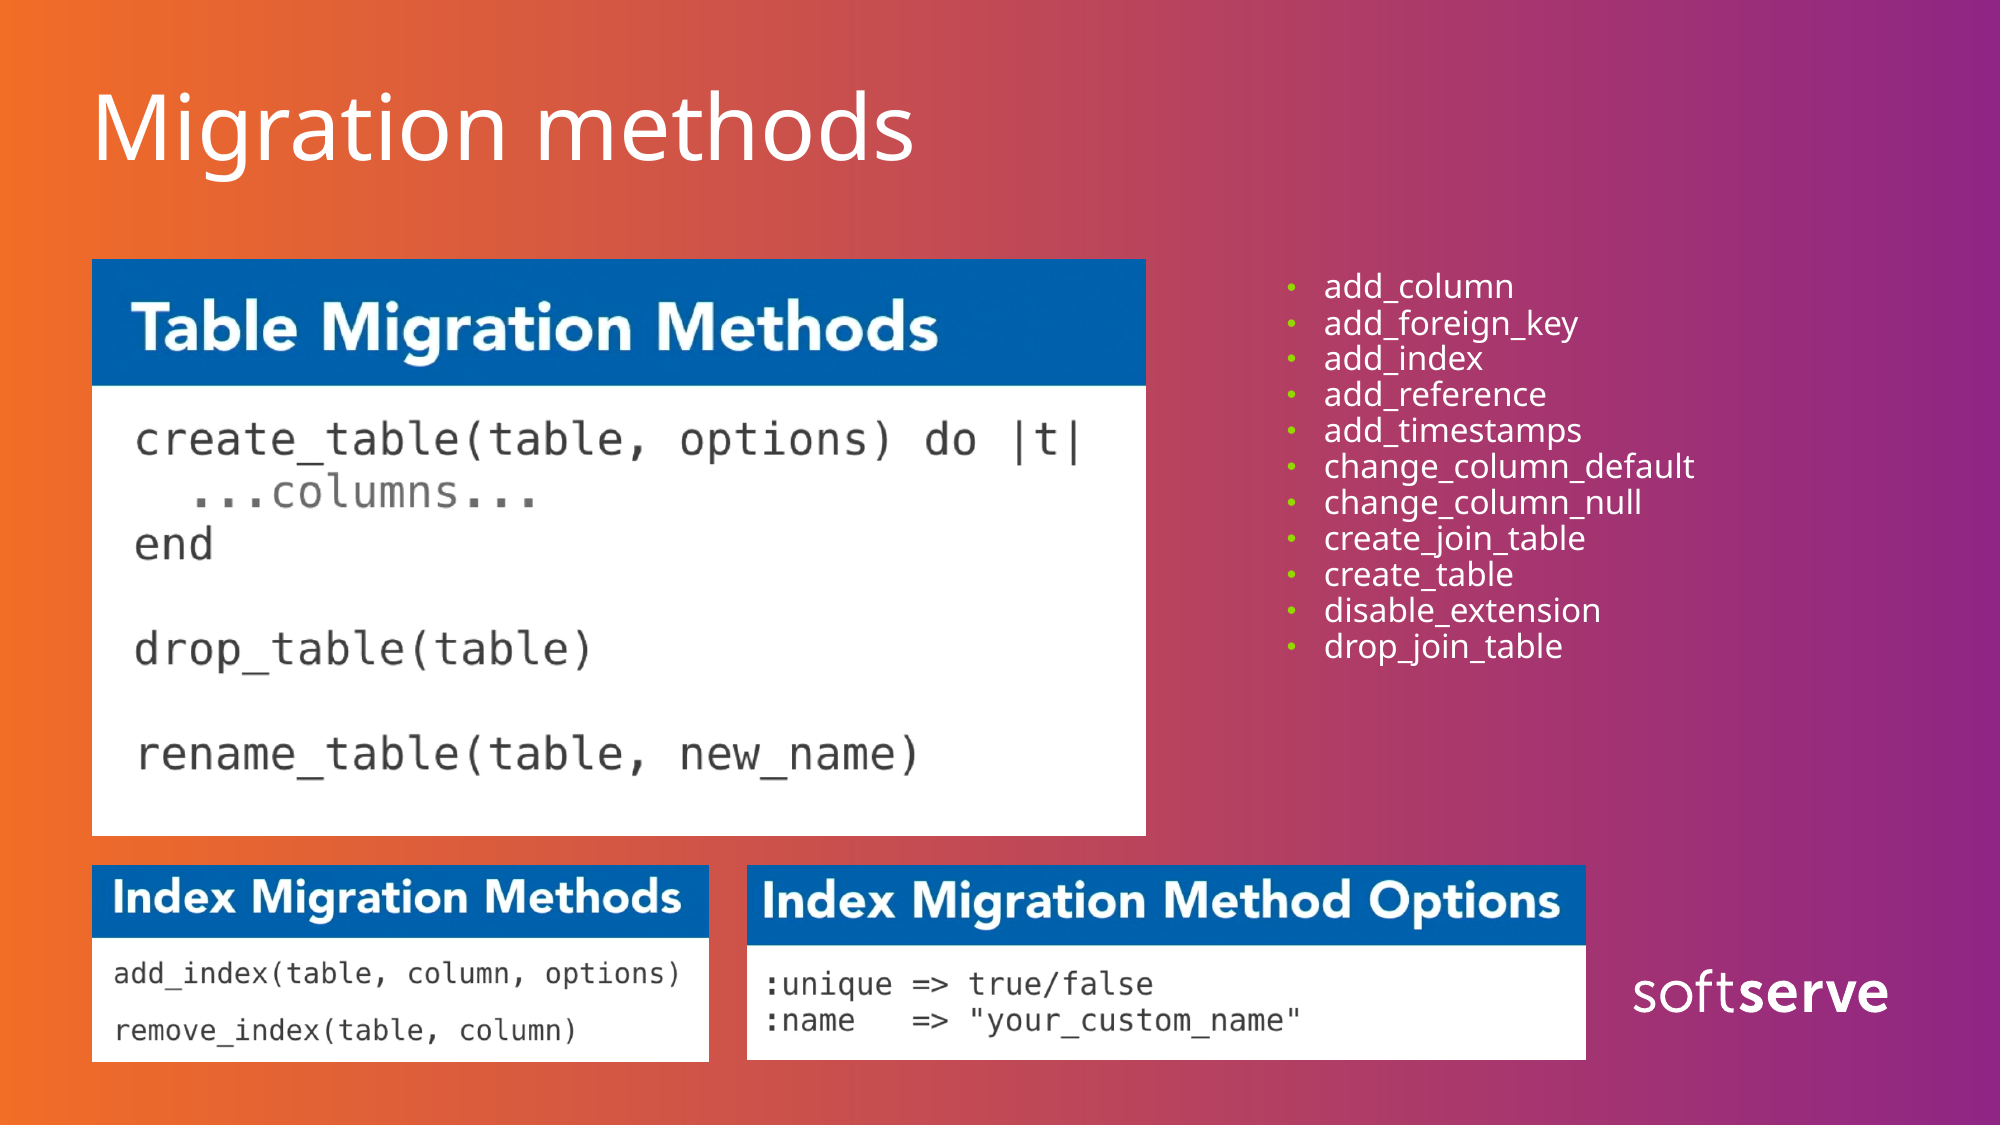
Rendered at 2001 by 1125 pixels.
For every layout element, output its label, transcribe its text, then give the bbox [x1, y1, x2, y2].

picture [746, 946, 1586, 1060]
title Migration methods [90, 74, 1866, 187]
picture [92, 865, 709, 1062]
picture [746, 865, 1586, 943]
picture [92, 259, 1146, 836]
text_box add_column add_foreign_key add_index add_reference add_timestamps change_column_default change_column_null create_join_table create_table disable_extension drop_join_table [1237, 259, 1711, 821]
